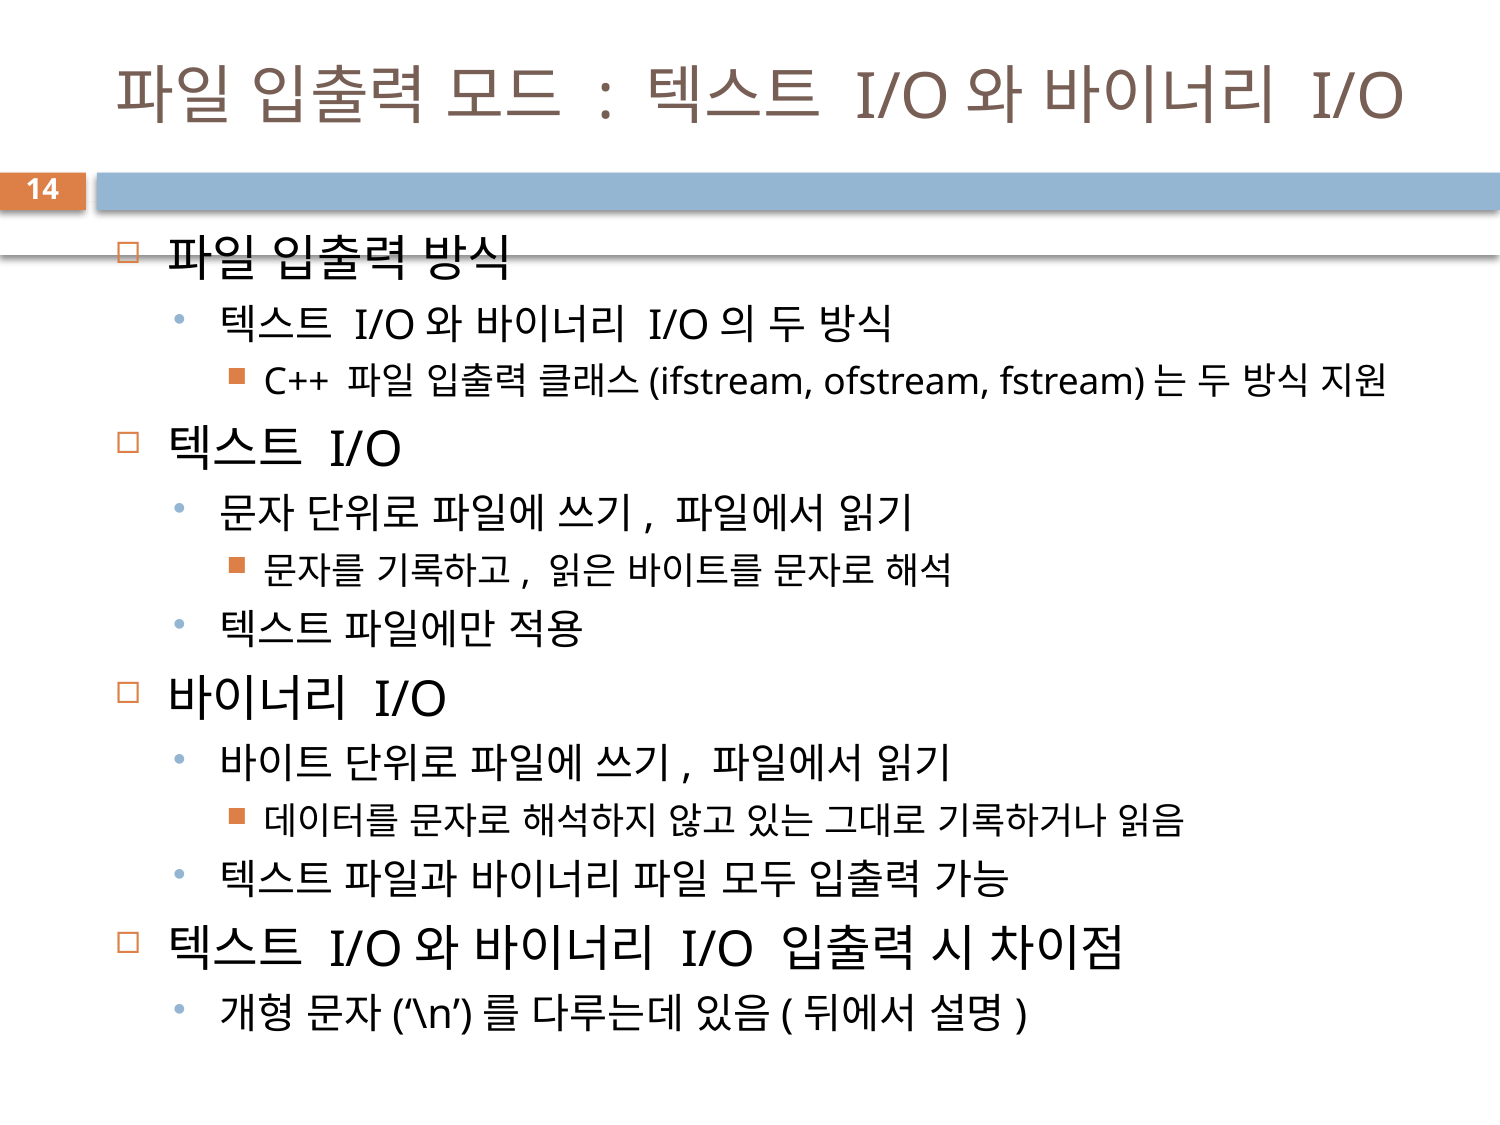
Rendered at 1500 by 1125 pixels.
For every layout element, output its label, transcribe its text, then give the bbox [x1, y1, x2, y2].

slide_number 14 [0, 170, 87, 211]
list 파일 입출력 방식 텍스트 I/O와 바이너리 I/O의 두 방식 C++ 파일 입출력 클래스(ifstream, ofstream, fstream)는 두 방식 지원 텍스트 I/O 문자 단위로 파일에 쓰기, 파일에서 읽기 문자를 기록하고, 읽은 바이트를 문자로 해석 텍스트 파일에만 적용 바이너리 I/O 바이트 단위로 파일에 쓰기, 파일에서 읽기 데이터를 문자로 해석하지 않고 있는 그대로 기록하거나 읽음 텍스트 파일과 바이너리 파일 모두 입출력 가능 텍스트 I/O와 바이너리 I/O 입출력 시 차이점 개형 문자(‘\n’)를 다루는데 있음(뒤에서 설명) [100, 219, 1438, 1047]
title 파일 입출력 모드 : 텍스트 I/O와 바이너리 I/O [100, 37, 1438, 149]
